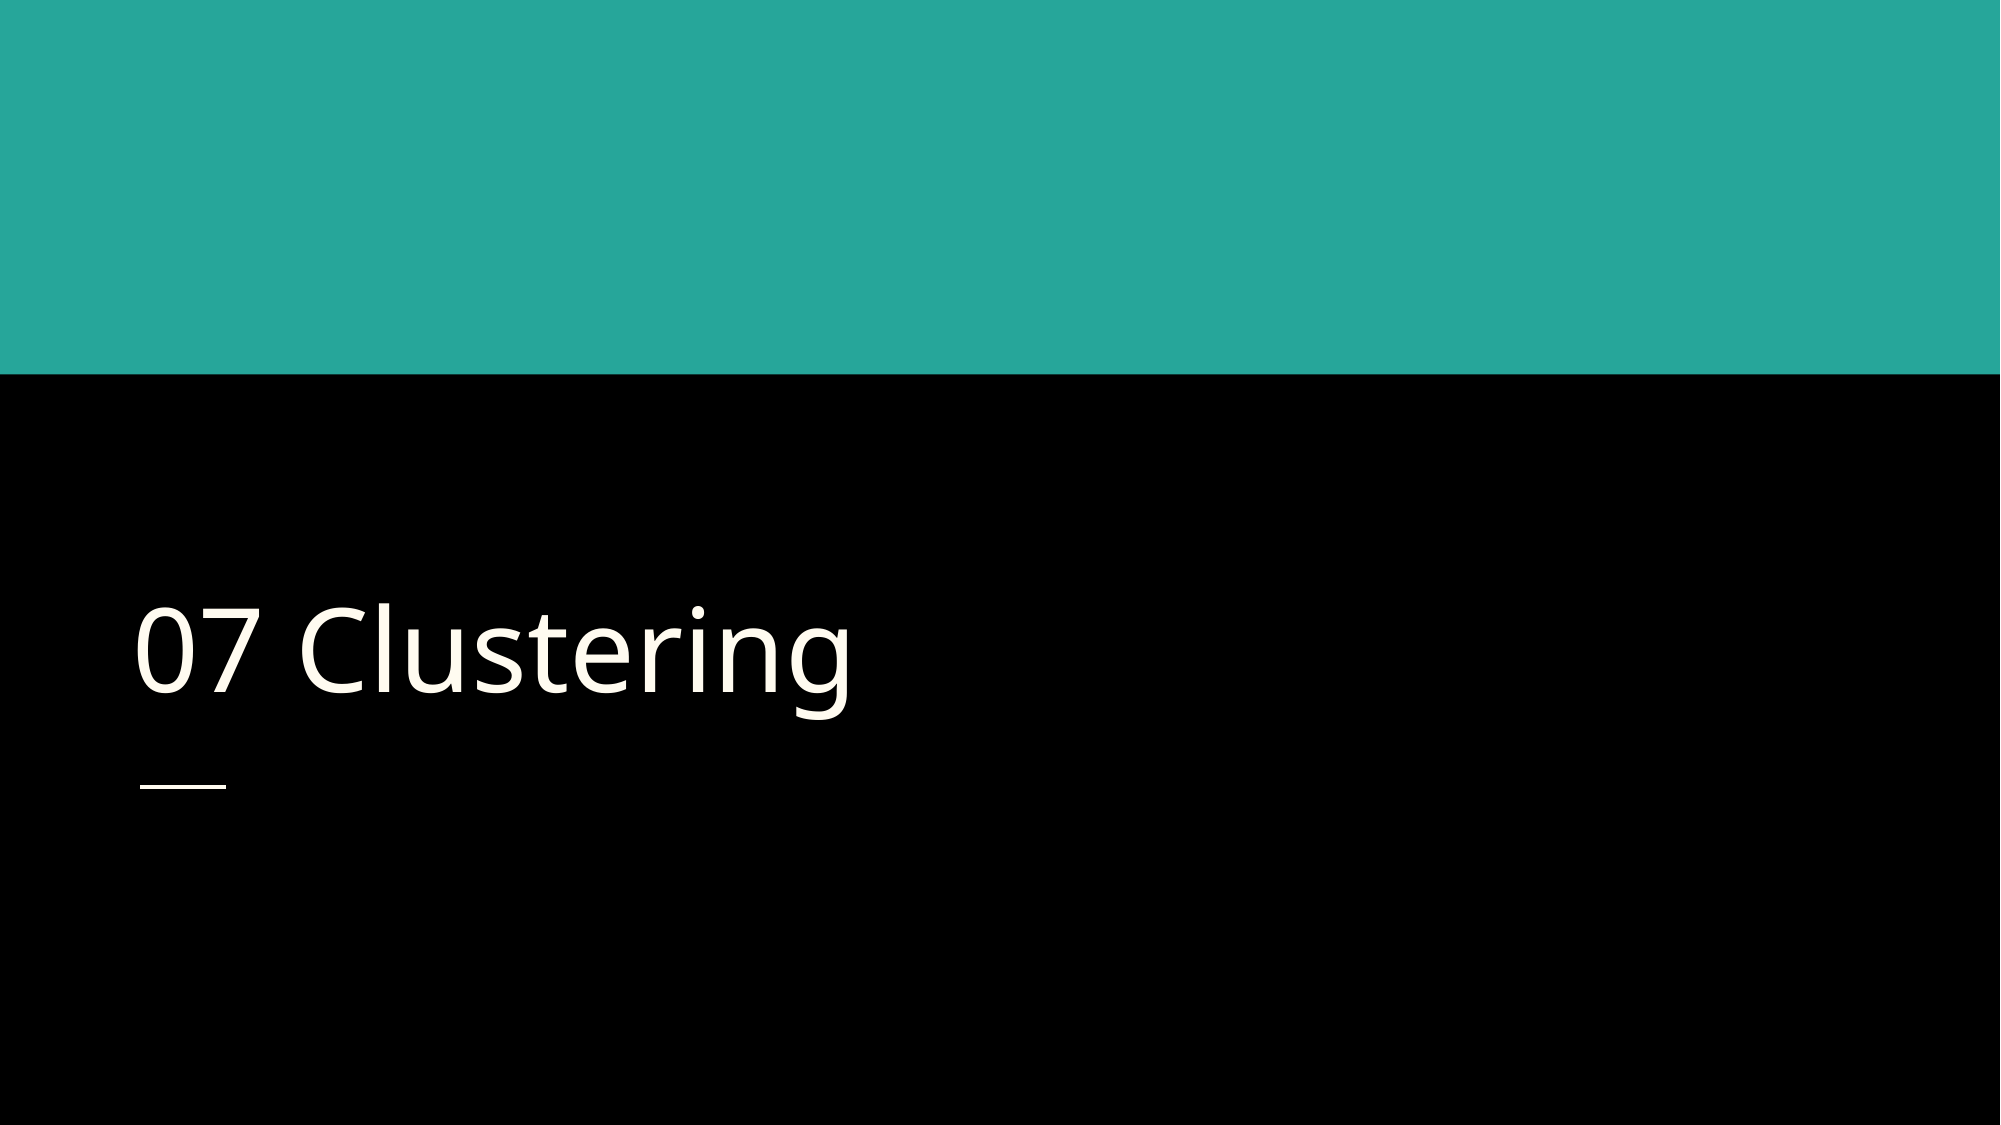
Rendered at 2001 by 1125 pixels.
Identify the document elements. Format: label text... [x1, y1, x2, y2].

title 07 Clustering [112, 414, 1888, 748]
